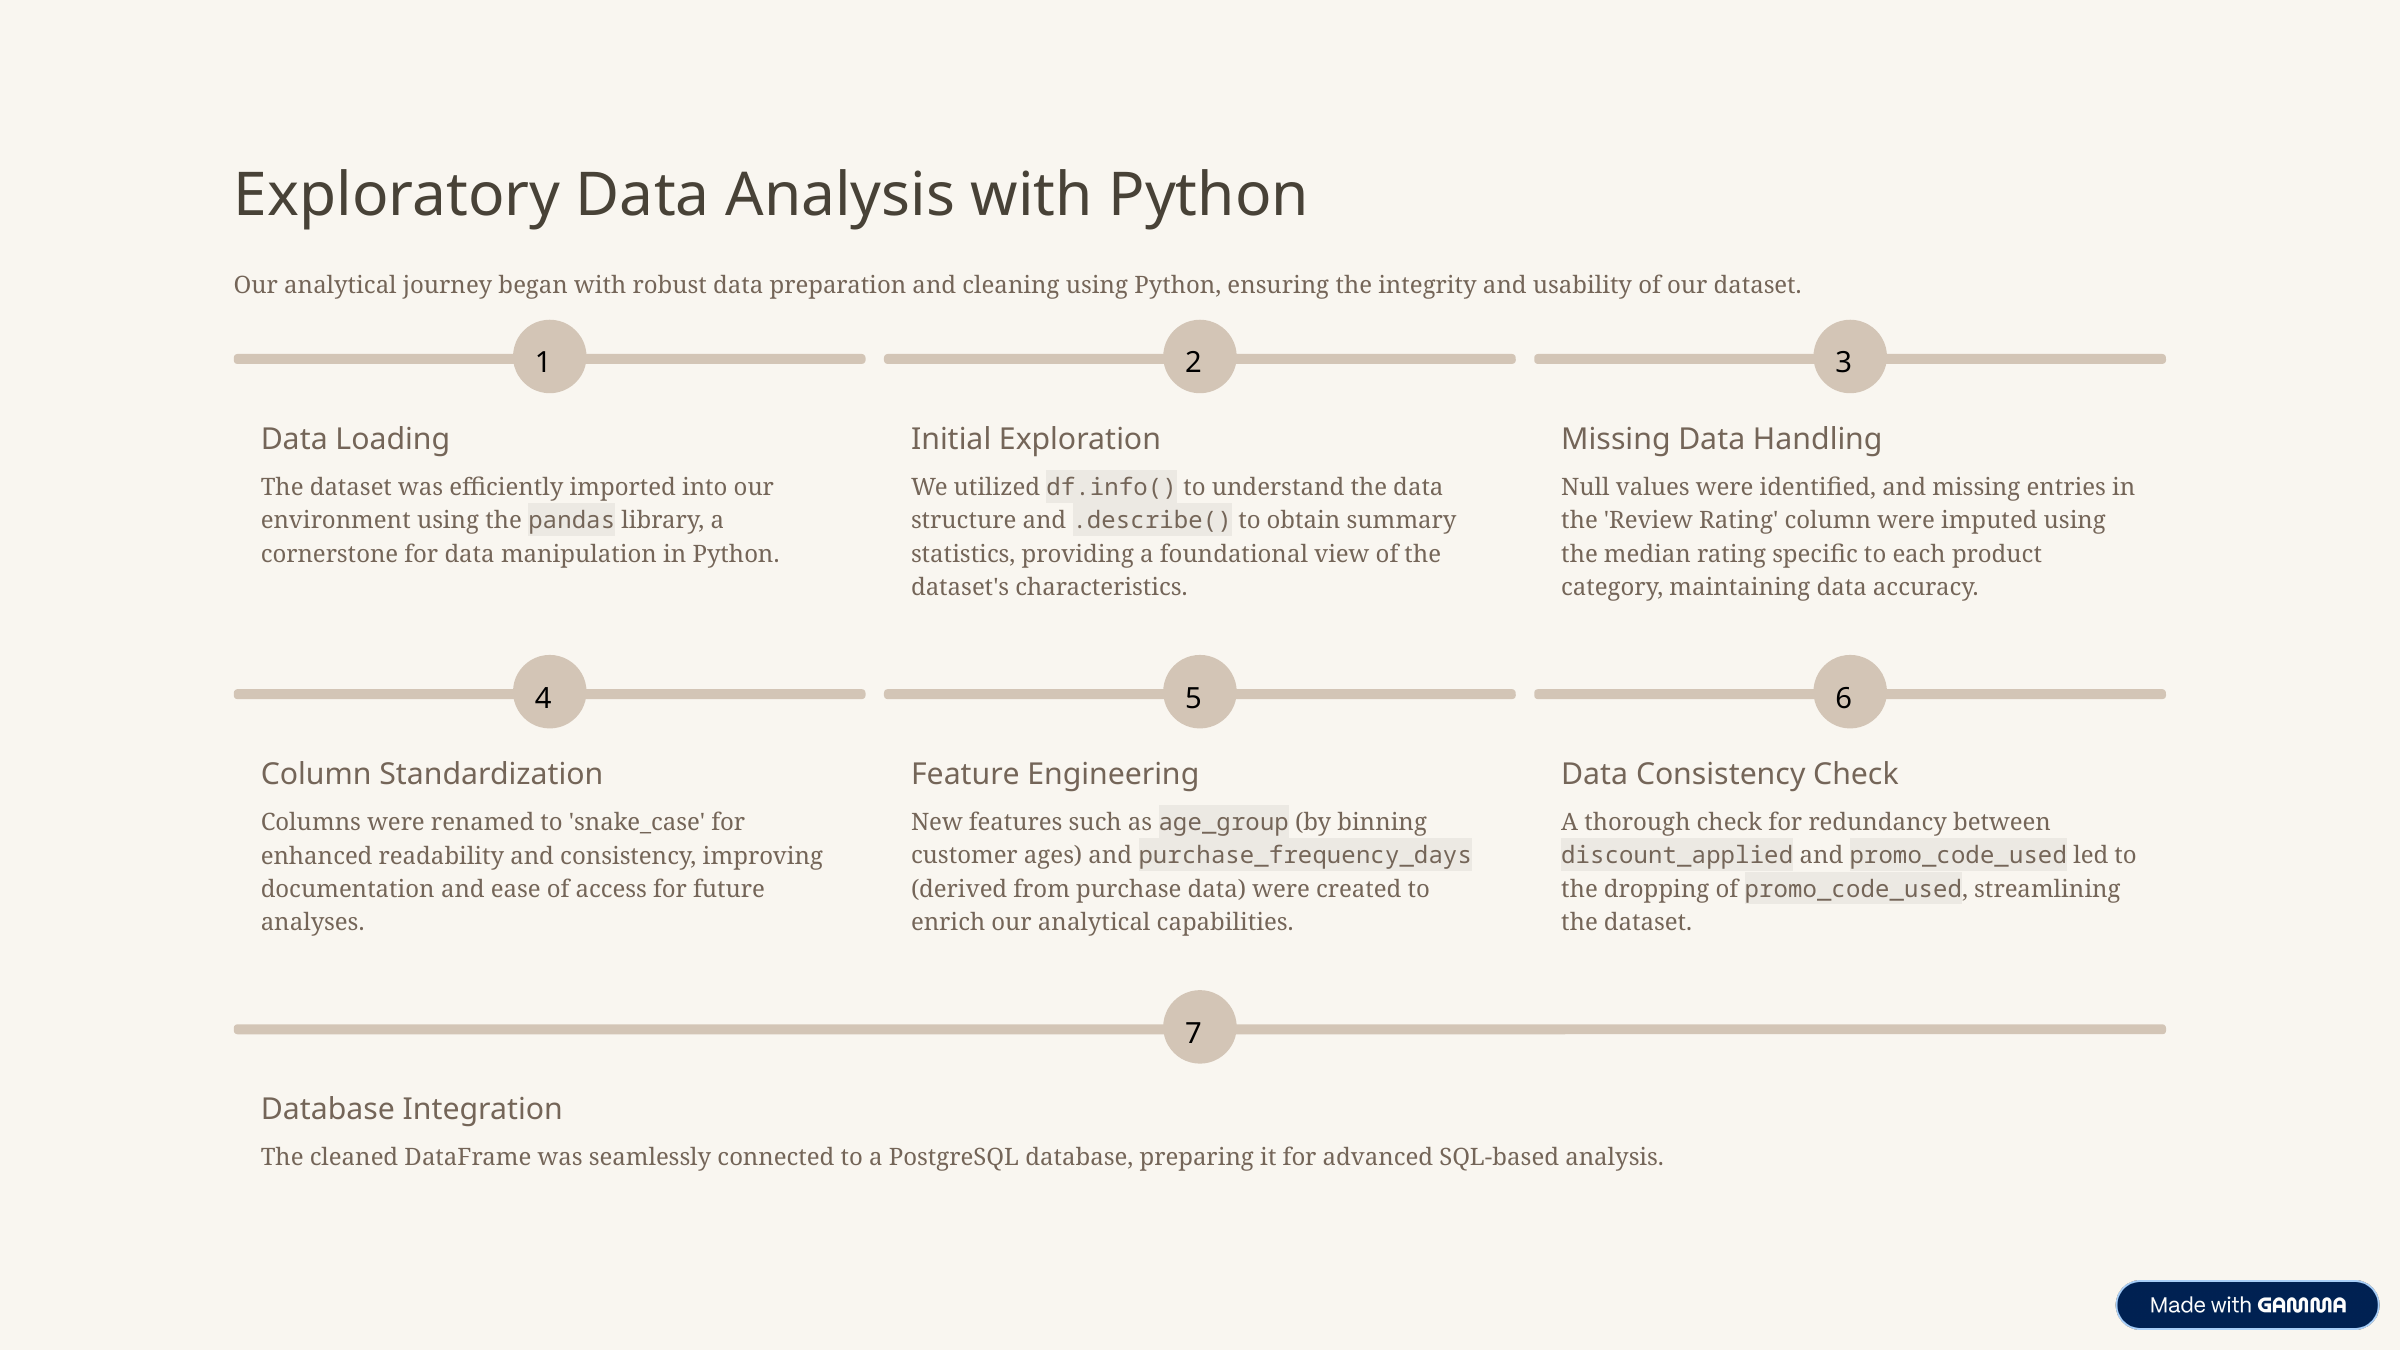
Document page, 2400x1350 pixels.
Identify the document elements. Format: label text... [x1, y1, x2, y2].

text_box Data Loading [260, 417, 567, 456]
text_box [233, 1024, 1163, 1035]
text_box Column Standardization [260, 752, 632, 792]
text_box The dataset was efficiently imported into our environment using the pandas library, a cornerstone for data manipulation in Python. [260, 467, 839, 573]
text_box [1534, 363, 2167, 637]
text_box Our analytical journey began with robust data preparation and cleaning using Python, ensuring the integrity and usability of our dataset. [233, 264, 2167, 299]
text_box [1163, 990, 1237, 1064]
text_box [1534, 689, 1814, 700]
text_box We utilized df.info() to understand the data structure and .describe() to obtain summary statistics, providing a foundational view of the dataset's characteristics. [911, 467, 1489, 610]
text_box [883, 699, 1516, 972]
text_box [233, 353, 513, 364]
text_box [1813, 654, 1887, 729]
text_box [1236, 689, 1516, 700]
text_box Columns were renamed to 'snake_case' for enhanced readability and consistency, improving documentation and ease of access for future analyses. [260, 802, 839, 906]
text_box [513, 654, 587, 729]
text_box A thorough check for redundancy between discount_applied and promo_code_used led to the dropping of promo_code_used, streamlining the dataset. [1561, 802, 2139, 945]
text_box [233, 699, 866, 972]
text_box [1534, 699, 2167, 972]
text_box Null values were identified, and missing entries in the 'Review Rating' column were imputed using the median rating specific to each product category, maintaining data accuracy. [1561, 467, 2139, 605]
text_box [1887, 353, 2167, 364]
text_box [883, 363, 1516, 637]
text_box [233, 1034, 2167, 1199]
text_box [233, 689, 513, 700]
text_box [1237, 353, 1516, 364]
text_box Initial Exploration [911, 417, 1218, 456]
text_box [233, 363, 866, 637]
text_box [1163, 319, 1237, 394]
text_box 6 [1835, 673, 1865, 710]
text_box New features such as age_group (by binning customer ages) and purchase_frequency_days (derived from purchase data) were created to enrich our analytical capabilities. [911, 802, 1489, 945]
text_box [1236, 1024, 2167, 1035]
text_box Exploratory Data Analysis with Python [233, 151, 1402, 228]
text_box [883, 353, 1163, 364]
text_box [883, 689, 1164, 700]
text_box The cleaned DataFrame was seamlessly connected to a PostgreSQL database, preparing it for advanced SQL-based analysis. [260, 1137, 2140, 1172]
text_box 1 [534, 338, 565, 375]
text_box [1163, 654, 1237, 729]
text_box [586, 689, 866, 700]
text_box [1813, 319, 1887, 394]
text_box 2 [1185, 338, 1215, 375]
text_box Database Integration [260, 1088, 580, 1127]
text_box Data Consistency Check [1561, 752, 1921, 792]
text_box [1887, 689, 2167, 700]
text_box 3 [1835, 338, 1865, 375]
text_box [1534, 353, 1814, 364]
text_box [513, 319, 587, 394]
text_box Missing Data Handling [1561, 417, 1908, 456]
text_box 4 [534, 673, 565, 710]
text_box 7 [1185, 1008, 1215, 1046]
text_box [586, 353, 866, 364]
picture [2106, 1271, 2389, 1339]
text_box Feature Engineering [911, 752, 1221, 792]
text_box 5 [1185, 673, 1215, 710]
